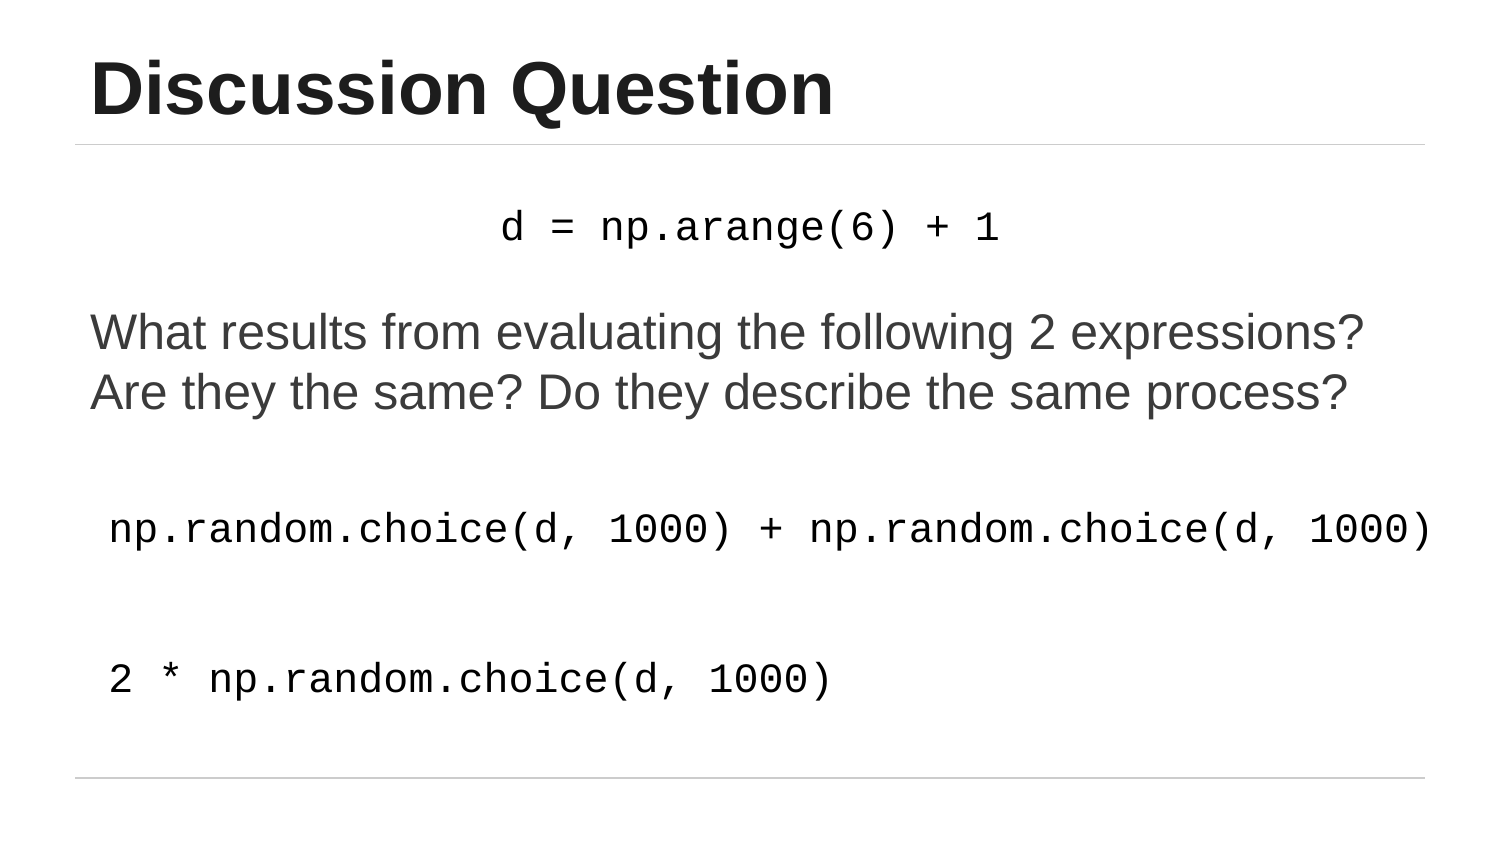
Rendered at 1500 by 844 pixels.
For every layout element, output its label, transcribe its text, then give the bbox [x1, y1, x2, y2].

title Discussion Question [75, 33, 1175, 145]
list What results from evaluating the following 2 expressions? Are they the same? Do they describe the same process? [75, 284, 1425, 453]
text_box np.random.choice(d, 1000) + np.random.choice(d, 1000) 2 * np.random.choice(d, 1000) [93, 434, 1495, 719]
text_box d = np.arange(6) + 1 [422, 147, 1078, 300]
